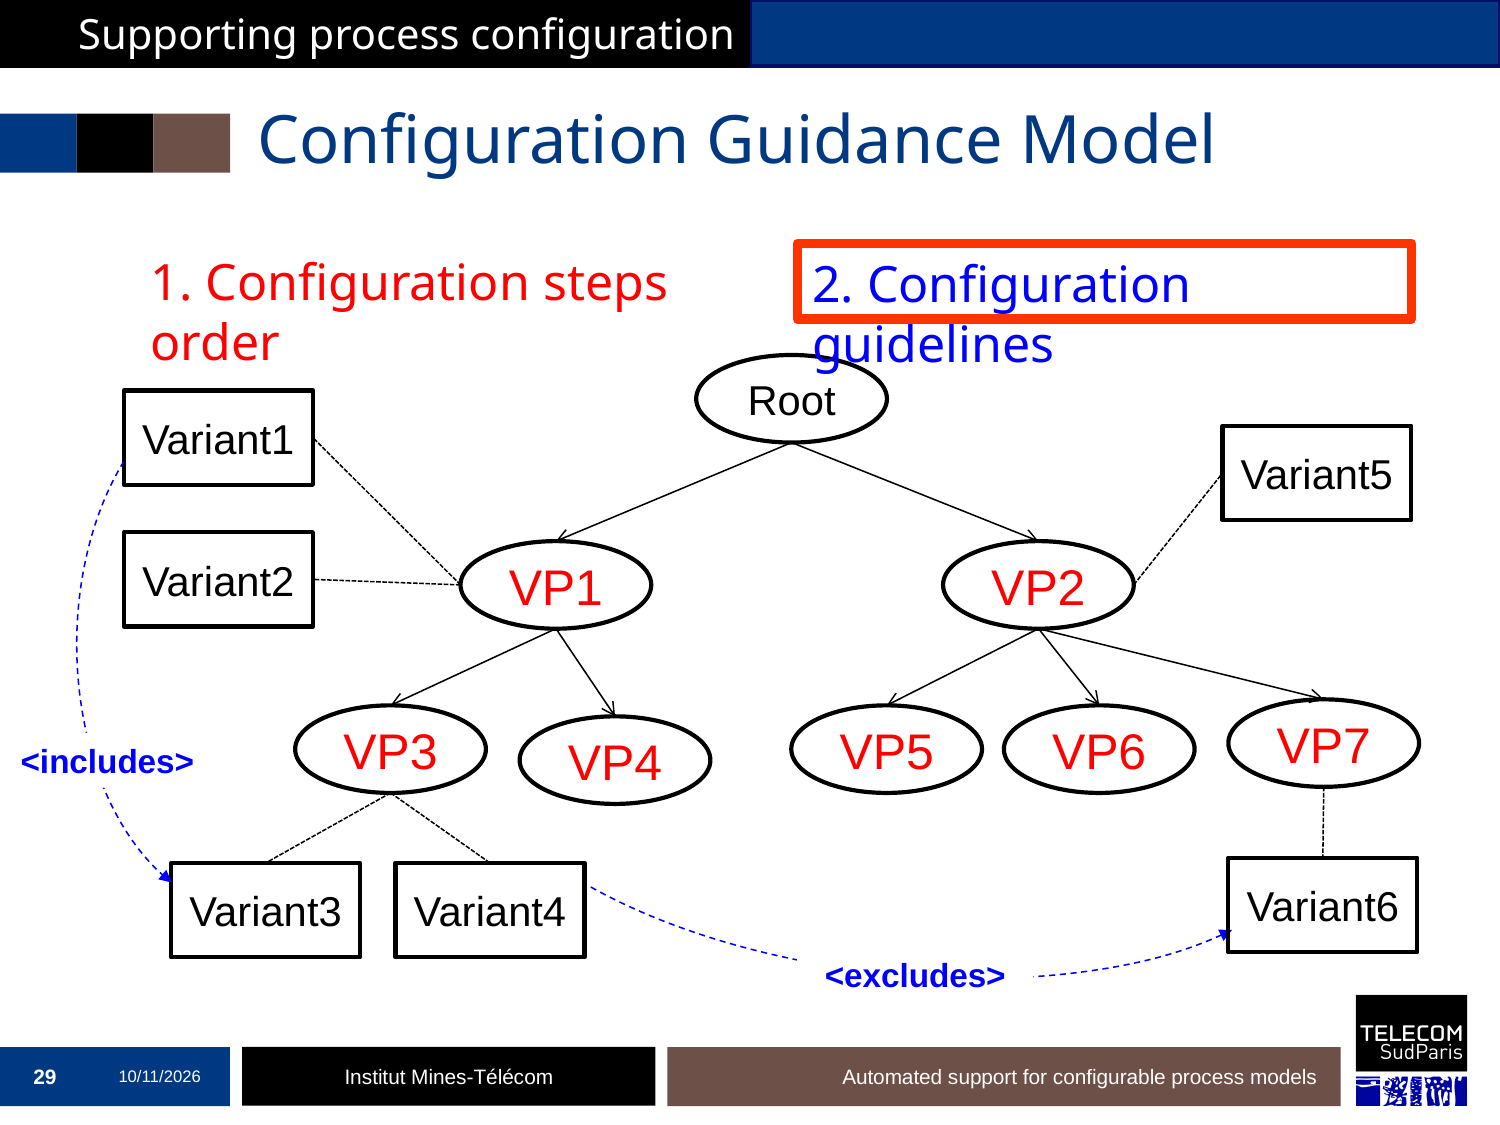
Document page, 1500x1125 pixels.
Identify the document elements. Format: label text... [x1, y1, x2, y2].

text_box VP5 [789, 703, 985, 792]
text_box Variant3 [169, 861, 362, 959]
text_box <excludes> [797, 946, 1034, 1001]
text_box VP7 [1226, 697, 1422, 789]
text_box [390, 628, 557, 706]
text_box Root [694, 352, 890, 440]
text_box VP6 [1001, 708, 1197, 796]
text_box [555, 442, 789, 542]
text_box <includes> [5, 732, 242, 788]
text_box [886, 628, 1035, 706]
slide_number 29 [1, 1046, 89, 1106]
text_box VP3 [293, 703, 488, 791]
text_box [1133, 472, 1223, 586]
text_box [791, 442, 1039, 542]
text_box Variant5 [1220, 424, 1413, 522]
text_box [390, 792, 491, 864]
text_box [555, 628, 616, 717]
footer Automated support for configurable process models [667, 1046, 1341, 1106]
title Configuration Guidance Model [242, 90, 1459, 185]
picture [1352, 991, 1471, 1110]
text_box VP1 [460, 539, 654, 627]
text_box [797, 243, 1412, 320]
text_box VP4 [517, 714, 713, 807]
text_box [312, 437, 461, 578]
text_box Supporting process configuration [0, 0, 752, 68]
text_box [589, 775, 1226, 978]
text_box Variant2 [171, 530, 315, 629]
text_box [1038, 628, 1325, 700]
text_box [312, 579, 461, 586]
text_box [102, 788, 203, 883]
text_box VP2 [940, 539, 1134, 627]
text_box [265, 792, 389, 864]
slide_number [89, 1046, 232, 1106]
text_box Variant6 [1226, 856, 1419, 954]
text_box 1. Configuration steps order [135, 243, 774, 379]
text_box Variant1 [122, 388, 315, 487]
text_box [75, 461, 248, 732]
text_box 2. Configuration guidelines [797, 320, 1412, 380]
text_box Variant4 [393, 861, 587, 959]
